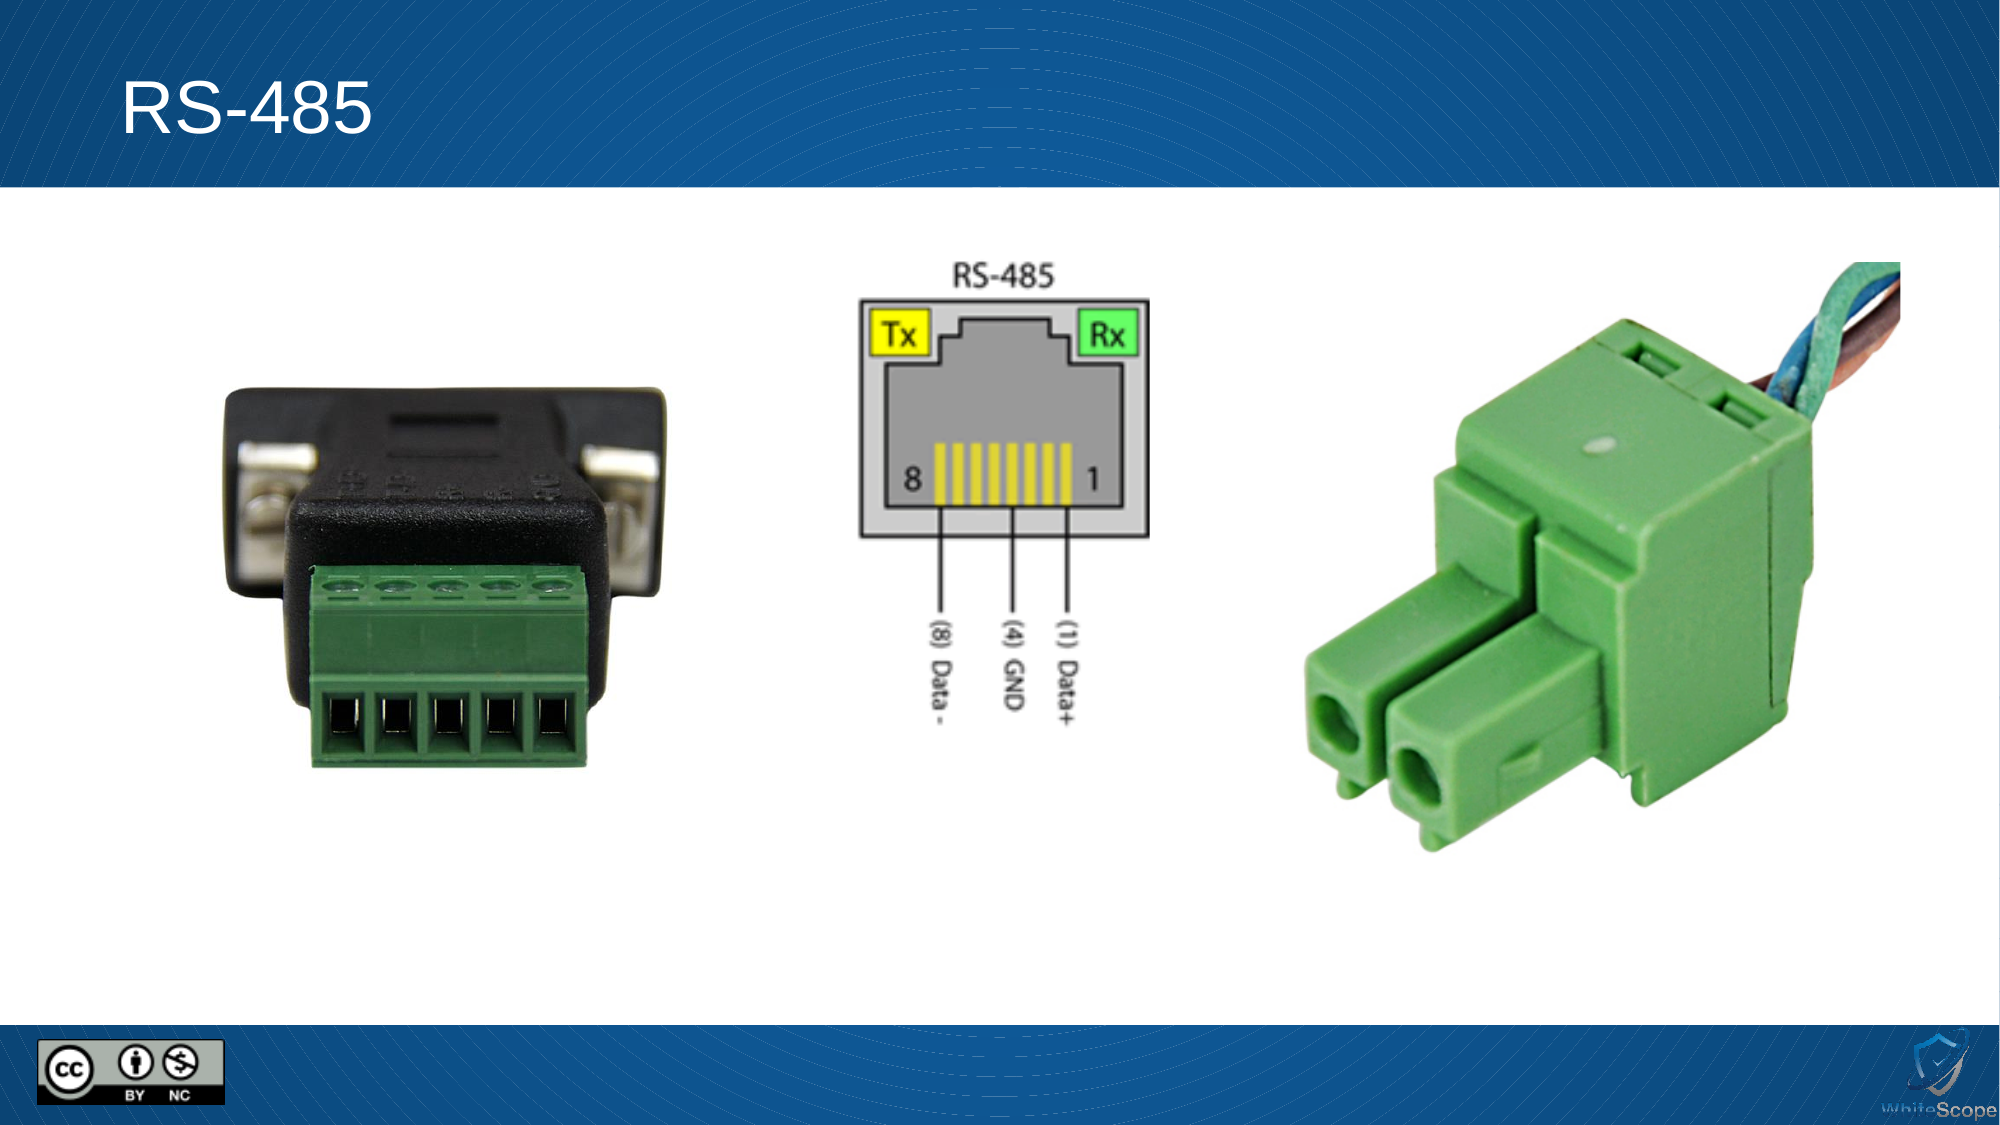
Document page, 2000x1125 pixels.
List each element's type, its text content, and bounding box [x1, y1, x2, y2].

picture [1862, 1016, 2000, 1125]
picture [37, 1039, 225, 1105]
picture [186, 302, 707, 823]
title RS-485 [99, 45, 1900, 162]
picture [1250, 262, 1901, 863]
picture [836, 224, 1150, 736]
